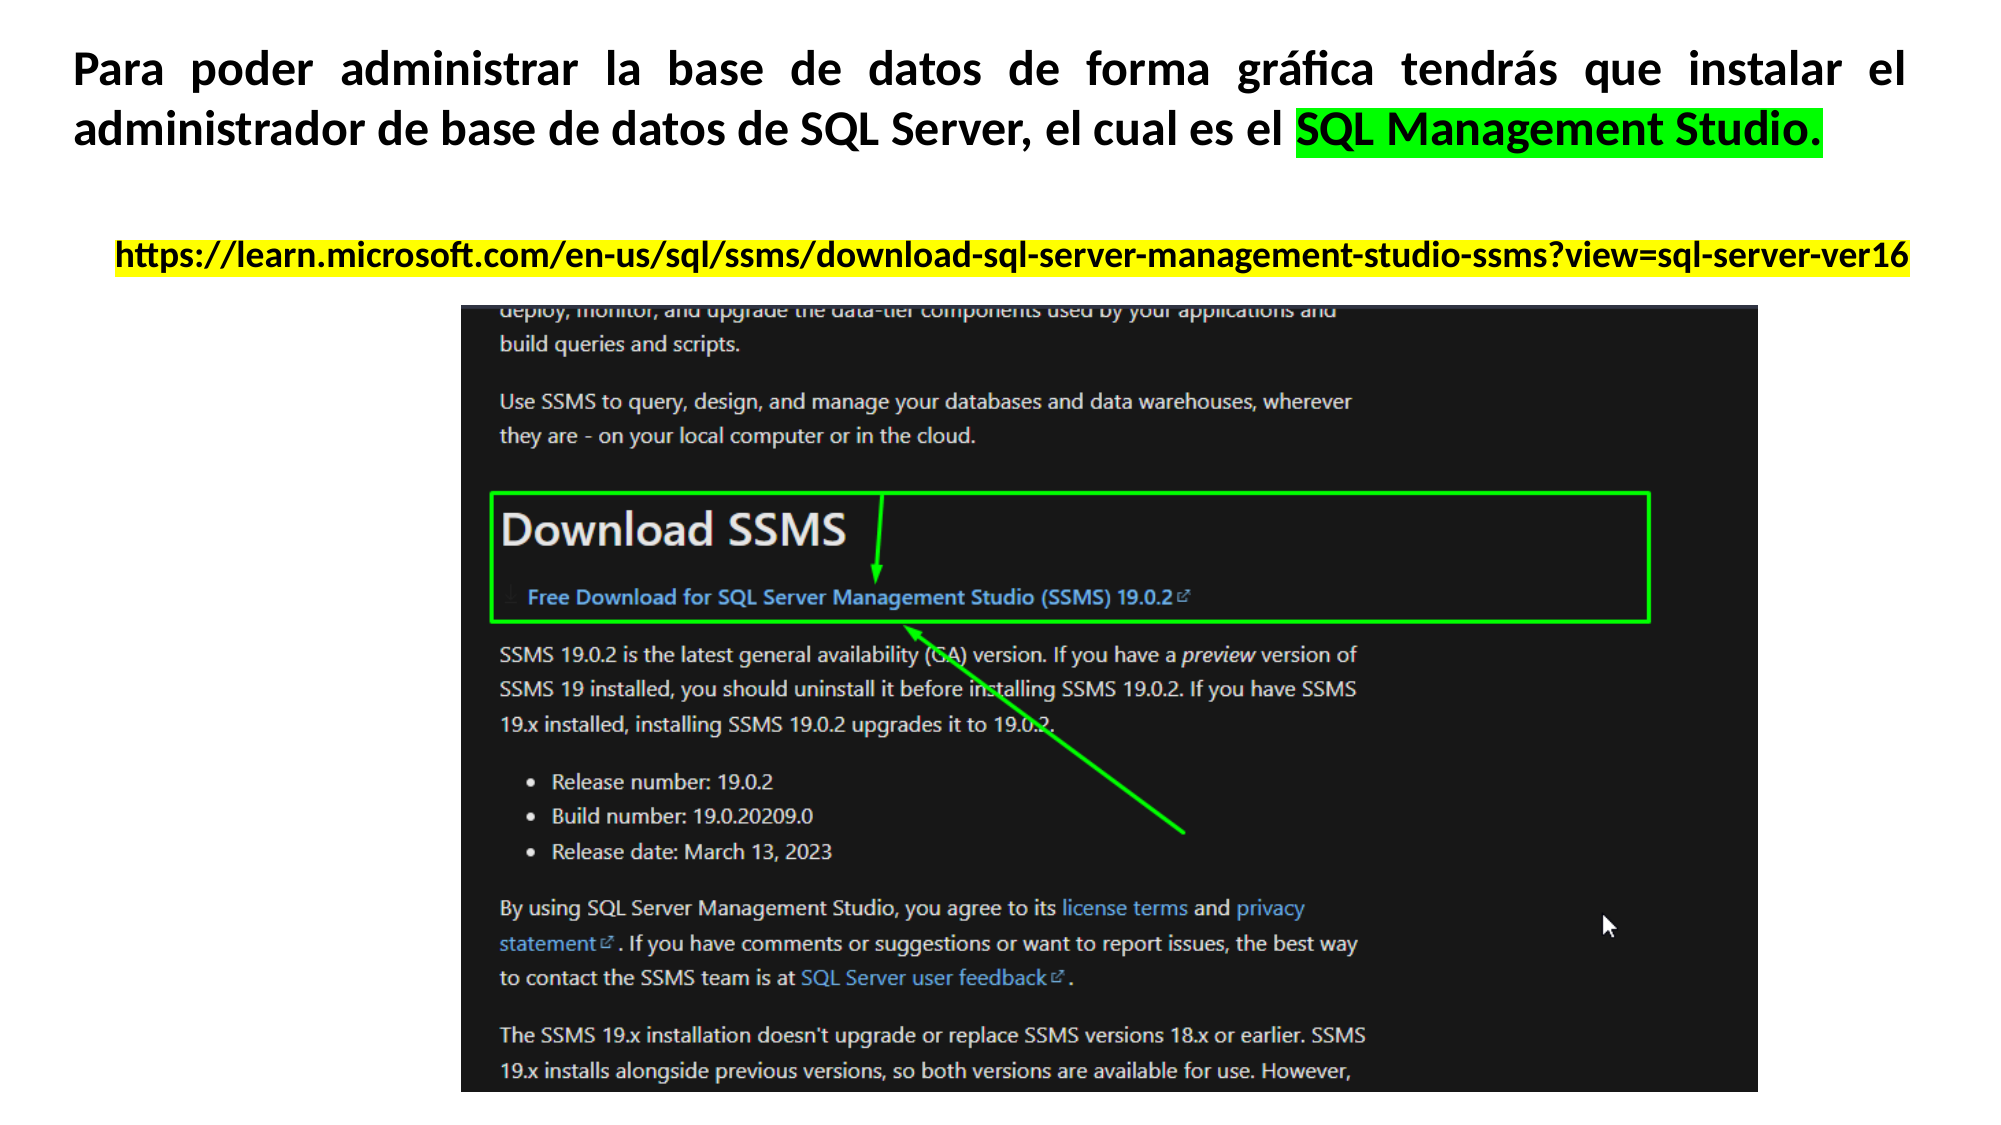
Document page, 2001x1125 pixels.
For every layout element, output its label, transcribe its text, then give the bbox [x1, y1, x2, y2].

text_box Para poder administrar la base de datos de forma gráfica tendrás que instalar el administrador de base de datos de SQL Server, el cual es el SQL Management Studio. [58, 27, 1923, 163]
picture [461, 304, 1758, 1092]
text_box https://learn.microsoft.com/en-us/sql/ssms/download-sql-server-management-studio-ssms?view=sql-server-ver16 [80, 222, 1945, 283]
